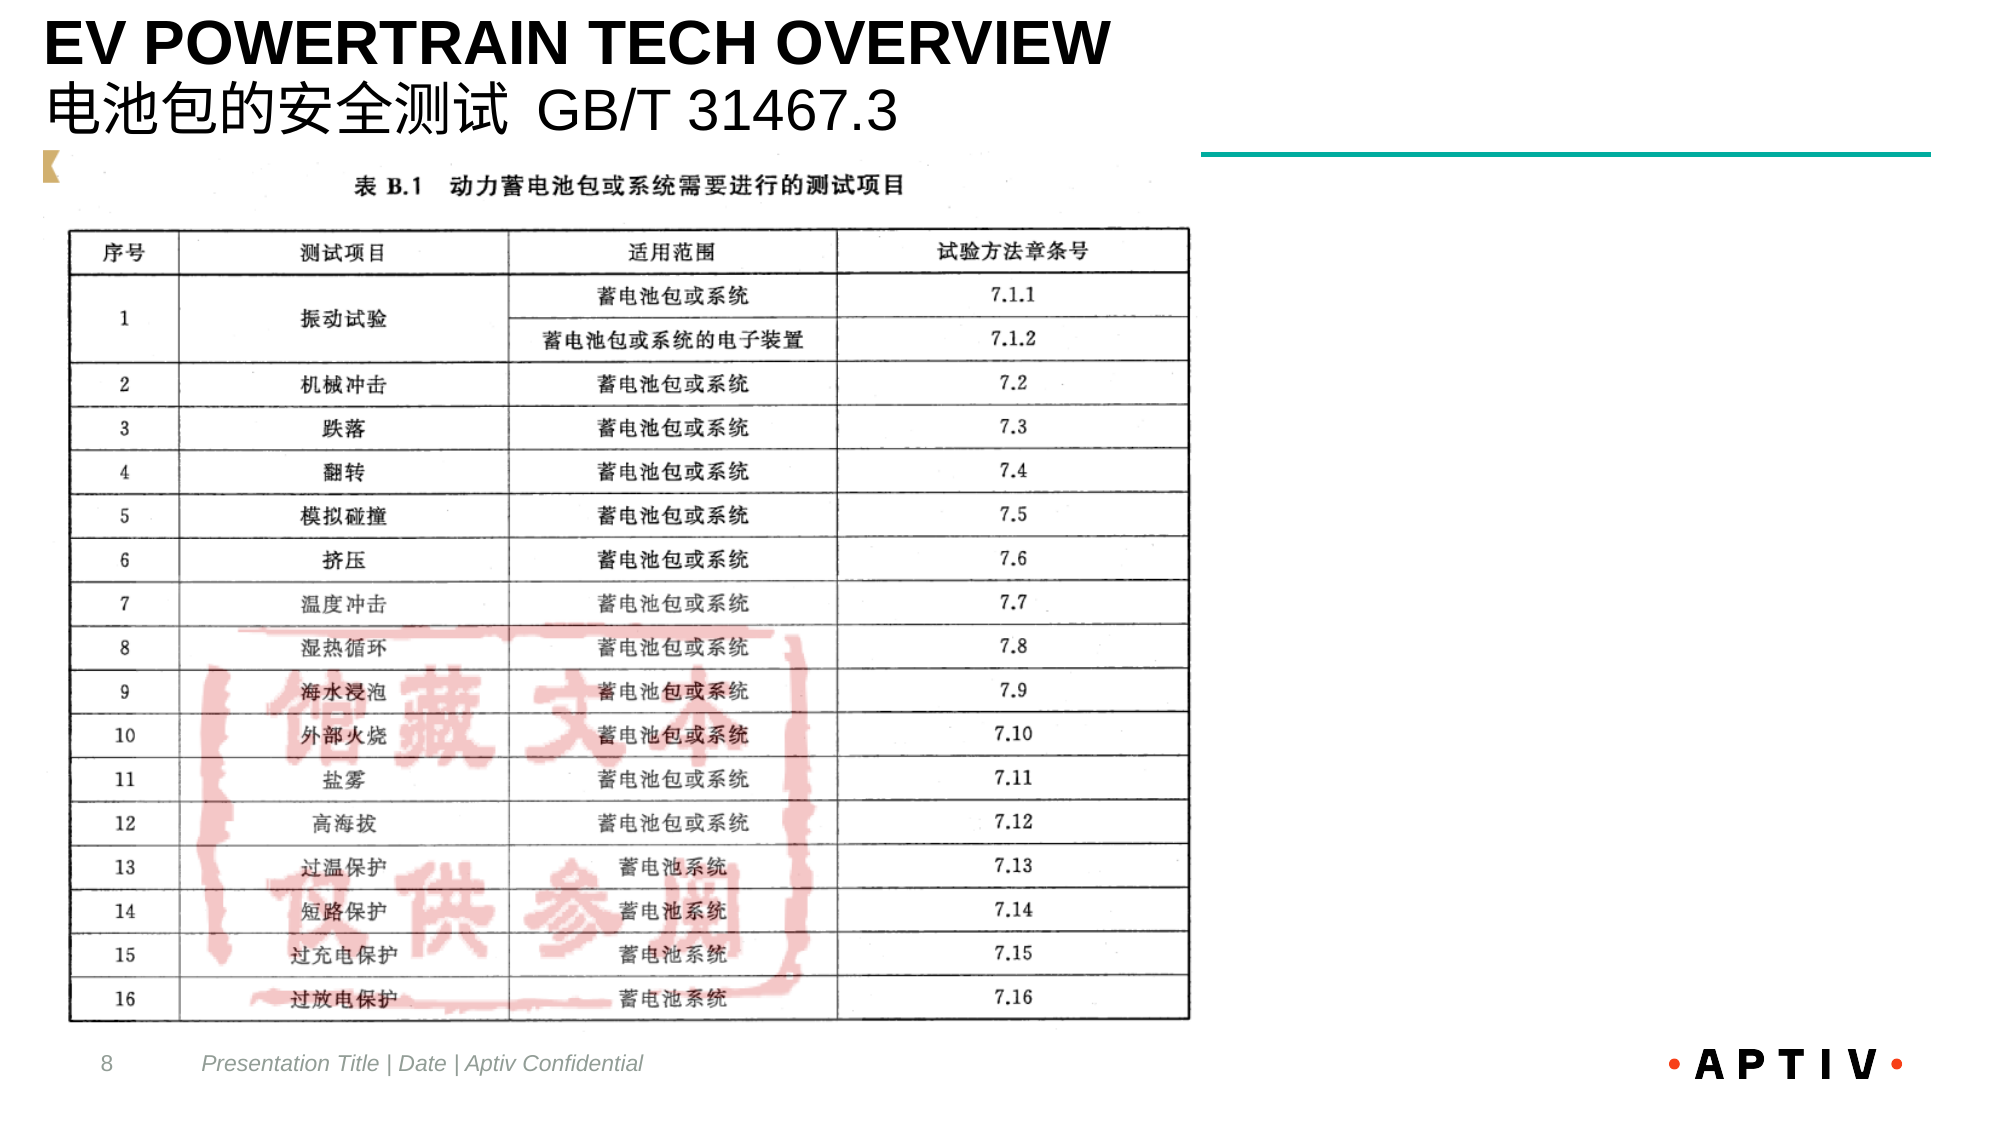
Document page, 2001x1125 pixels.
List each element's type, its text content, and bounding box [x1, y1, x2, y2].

slide_number 8 [100, 1037, 204, 1088]
picture [43, 149, 1201, 1032]
title 电池包的安全测试 GB/T 31467.3 [43, 72, 1844, 150]
footer Presentation Title | Date | Aptiv Confidential [204, 1037, 775, 1088]
picture [1654, 1034, 1917, 1094]
